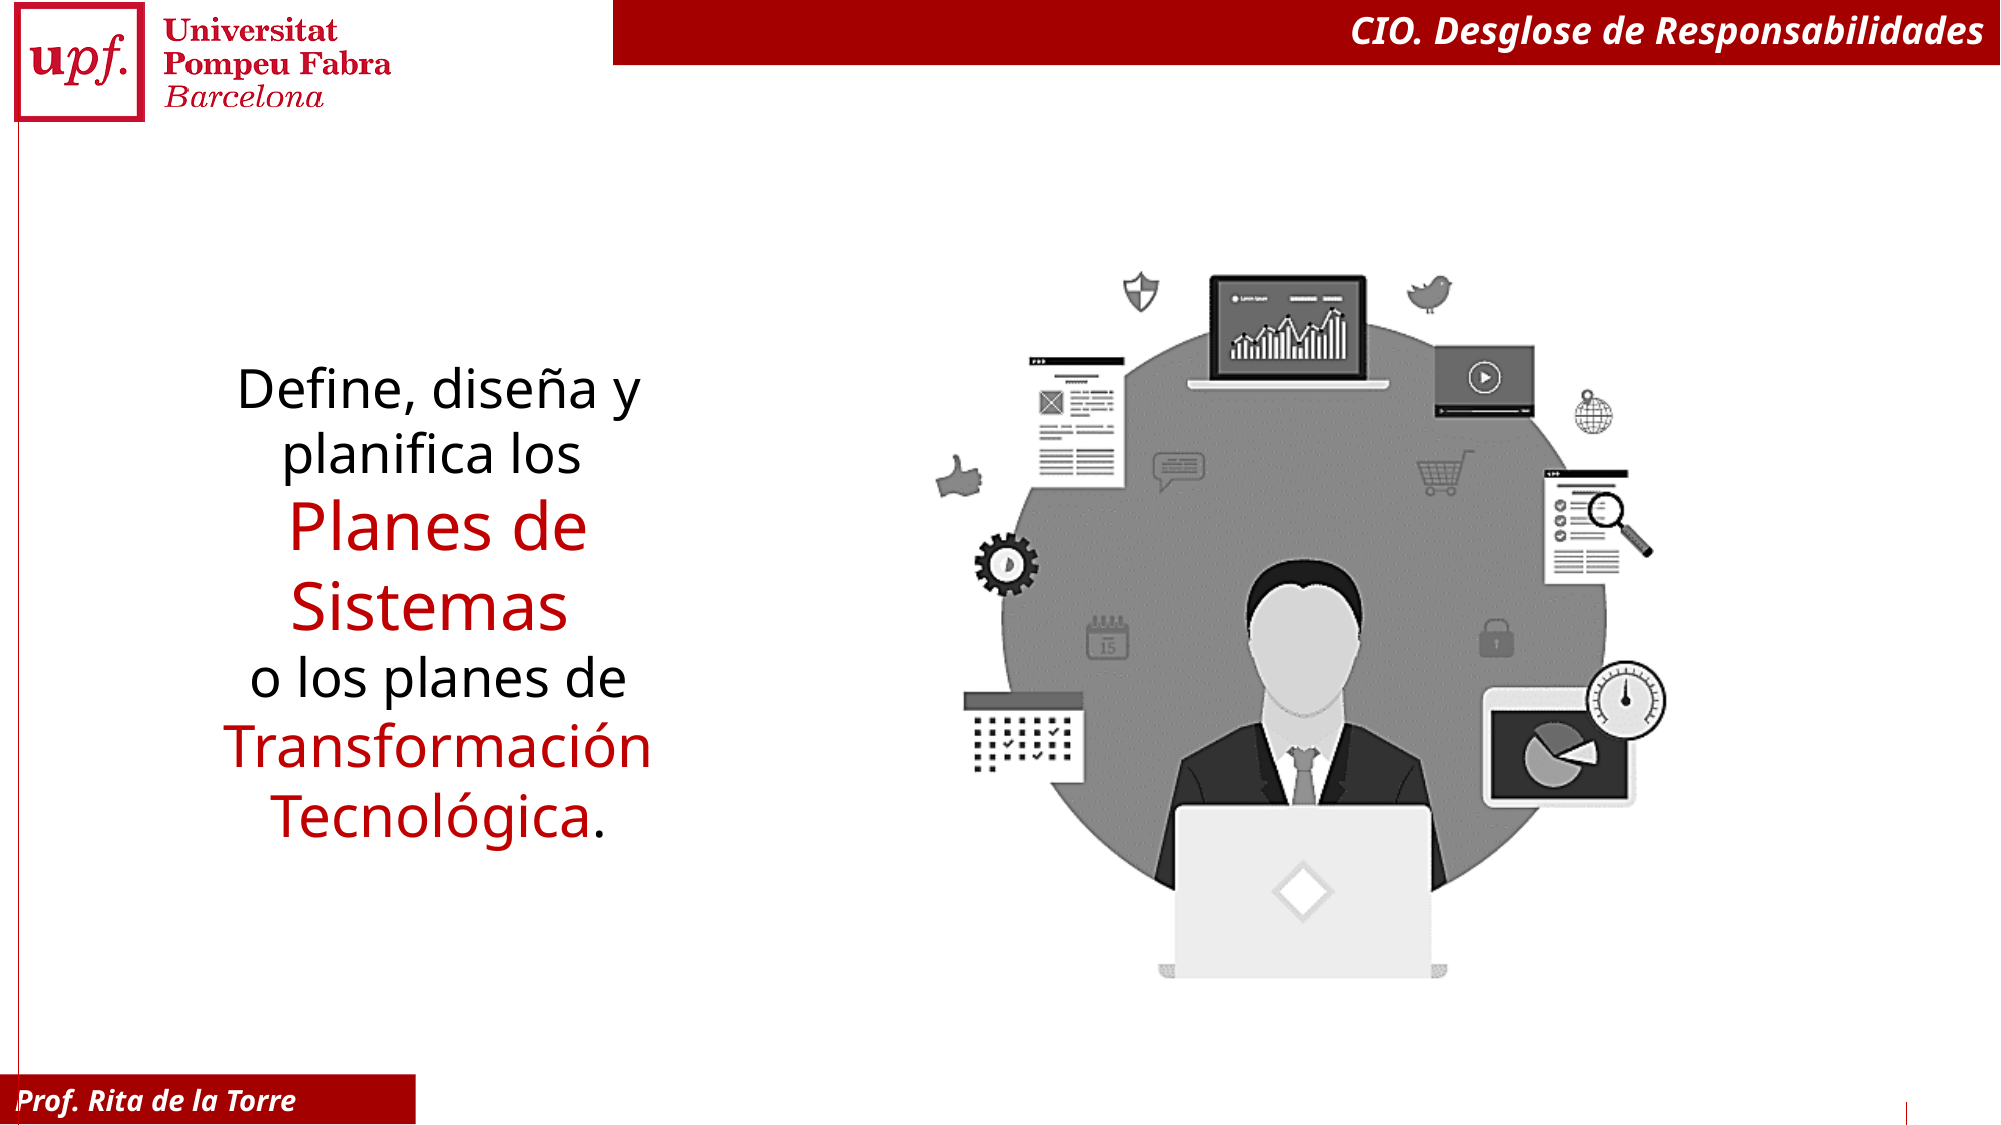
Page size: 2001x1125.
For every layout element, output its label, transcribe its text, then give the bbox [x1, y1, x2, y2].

picture [911, 234, 1694, 1017]
text_box Define, diseña y planifica los Planes de Sistemas o los planes de Transformación Tecnológica. [198, 346, 680, 857]
title CIO. Desglose de Responsabilidades [613, 0, 2000, 66]
picture [14, 2, 407, 122]
